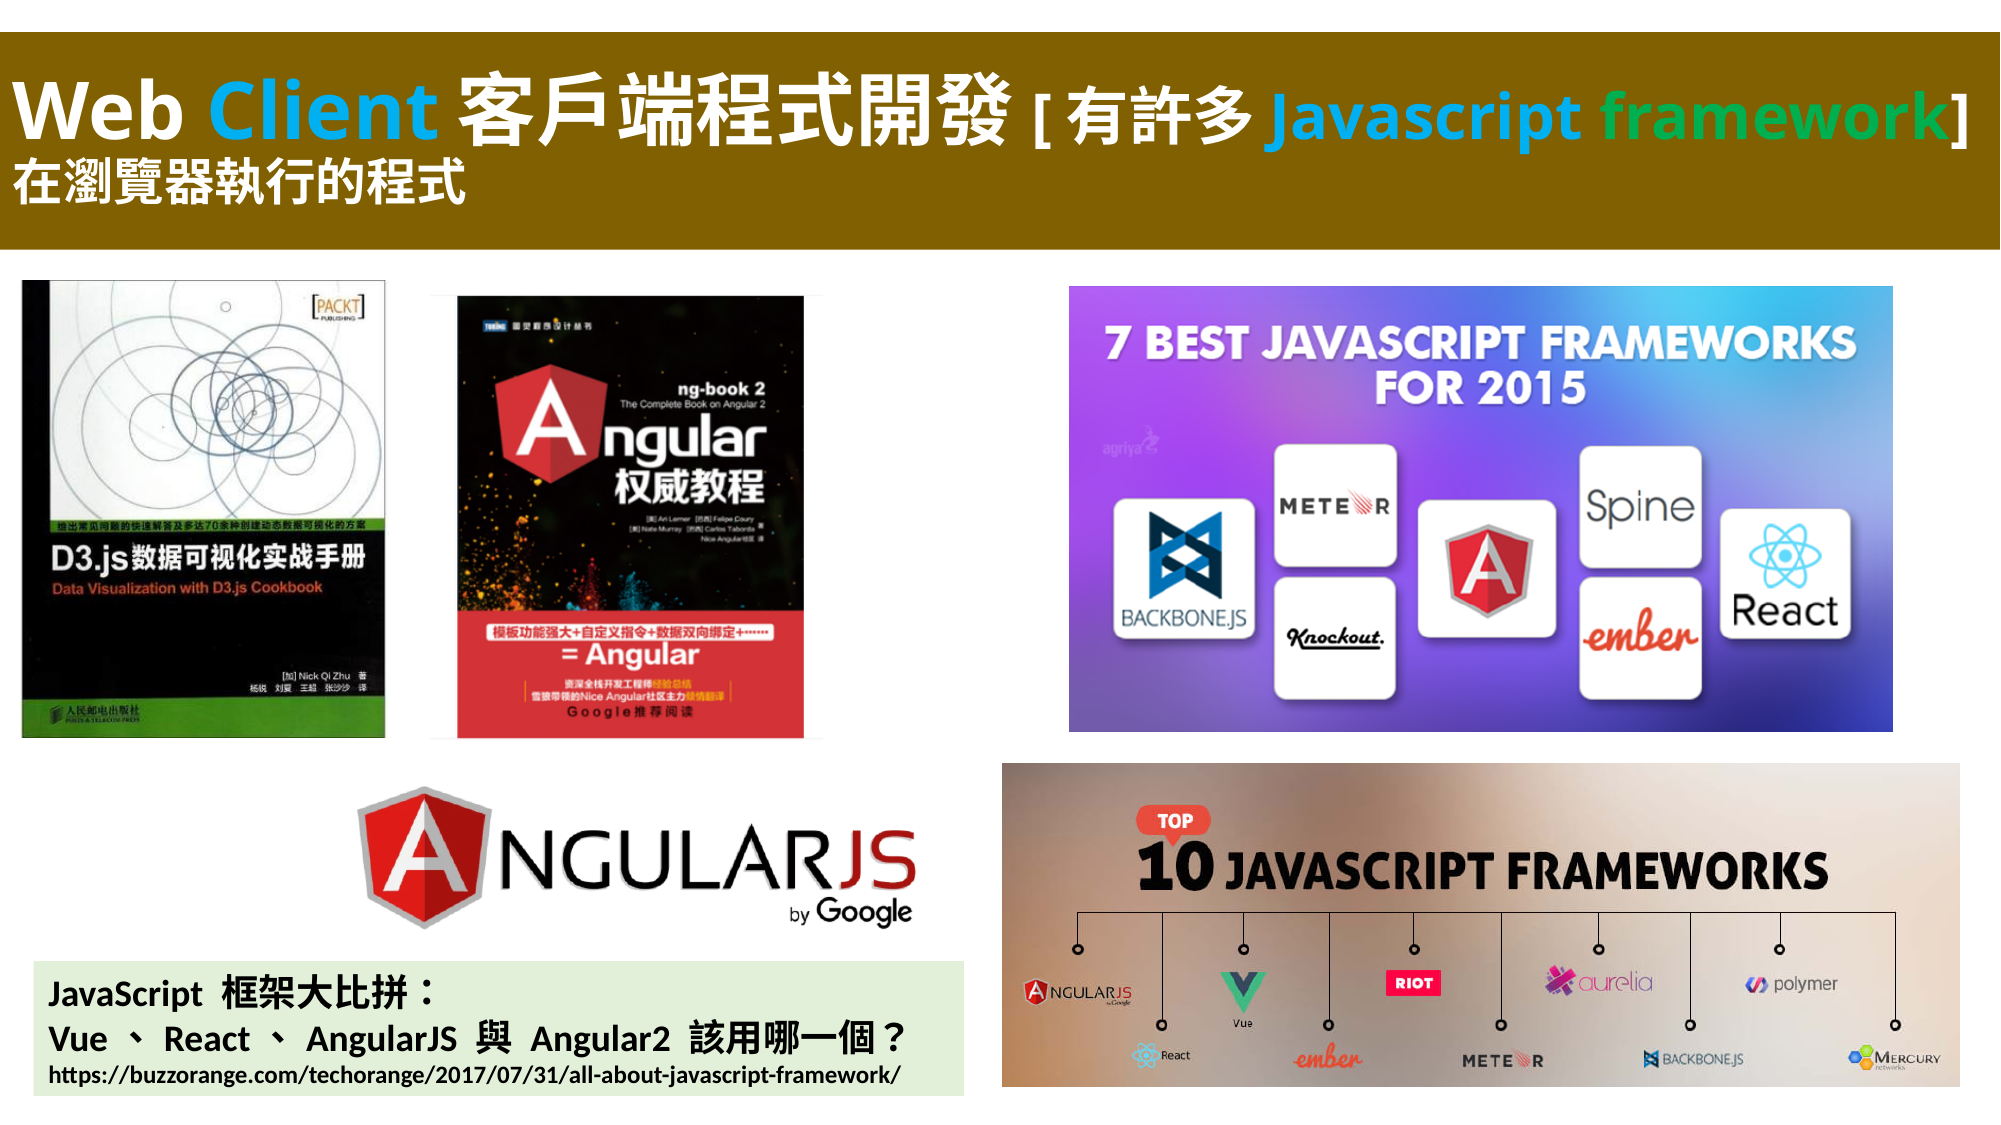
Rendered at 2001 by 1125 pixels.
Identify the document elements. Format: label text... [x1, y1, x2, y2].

picture [1001, 750, 1960, 1087]
text_box Web Client客戶端程式開發[有許多Javascript framework] 在瀏覽器執行的程式 [0, 32, 2000, 250]
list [19, 280, 390, 738]
picture [352, 761, 929, 959]
text_box JavaScript 框架大比拼： Vue、React、AngularJS 與 Angular2 該用哪一個？ https://buzzorange.com/techorange/2017/07/31/all-about-javascript-framework/ [33, 961, 964, 1096]
picture [430, 277, 823, 751]
picture [1069, 286, 1893, 732]
